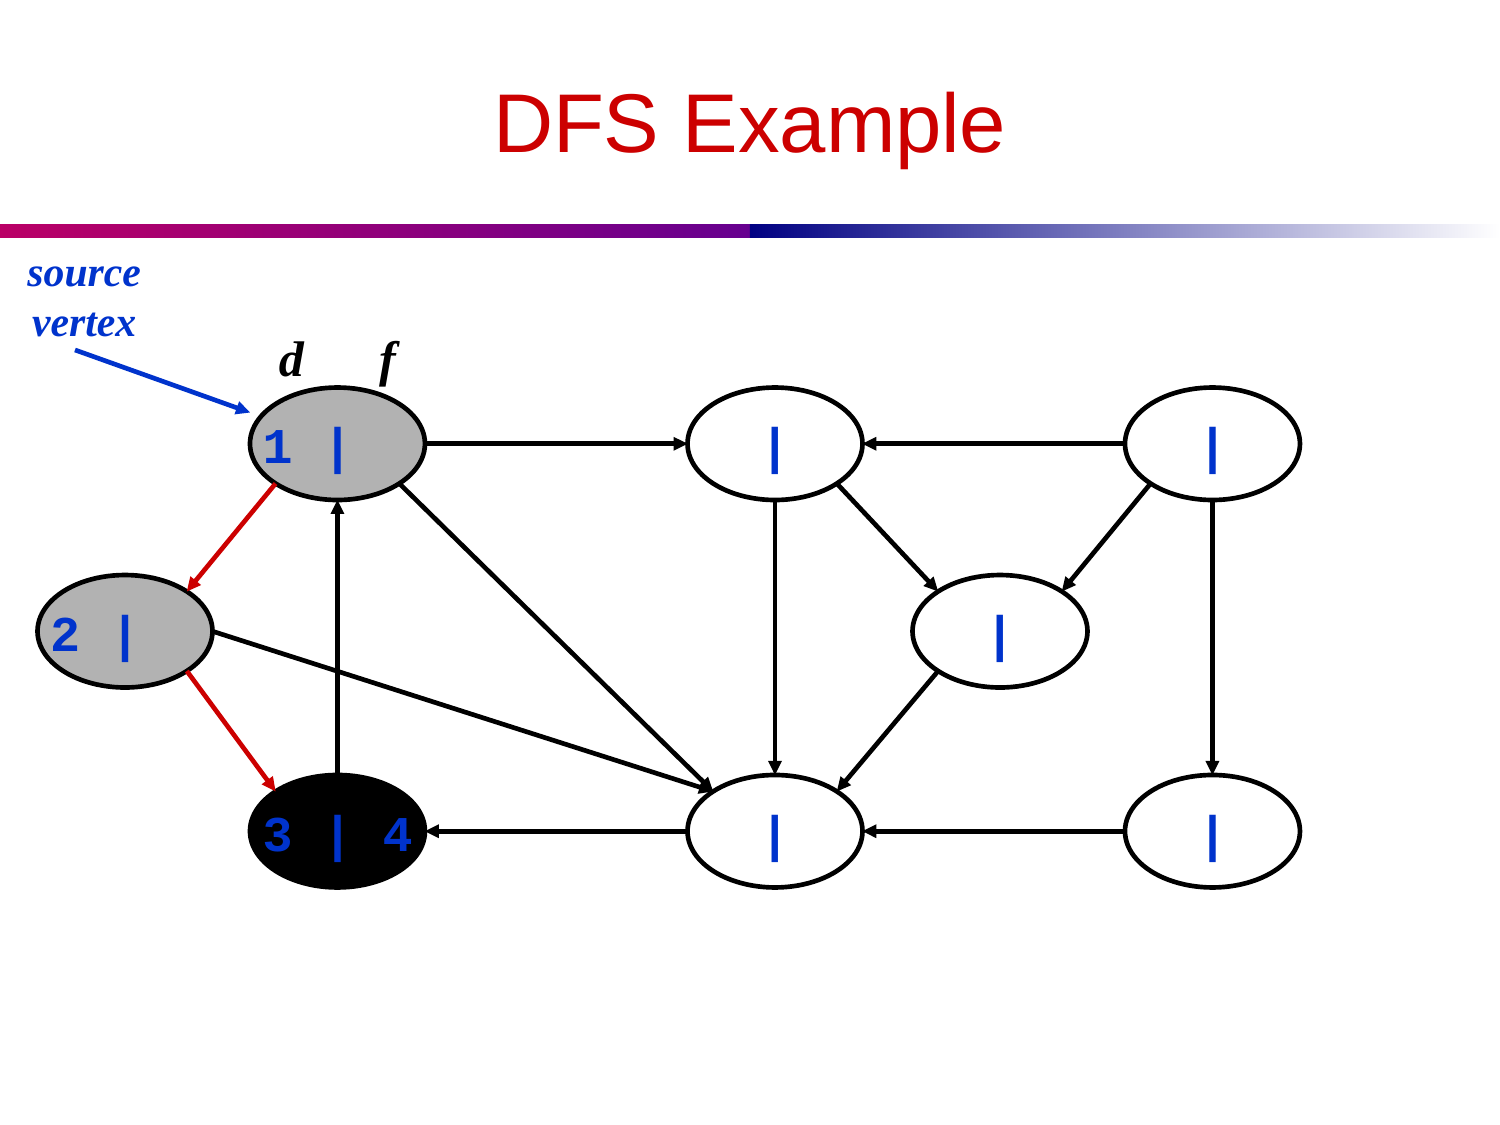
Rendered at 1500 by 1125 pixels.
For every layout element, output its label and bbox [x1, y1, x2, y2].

text_box [1125, 387, 1300, 500]
text_box [186, 387, 939, 888]
text_box [836, 485, 1151, 688]
title [75, 37, 1425, 200]
text_box [1125, 774, 1300, 888]
text_box [37, 485, 276, 688]
text_box [12, 237, 250, 415]
text_box [249, 299, 425, 501]
